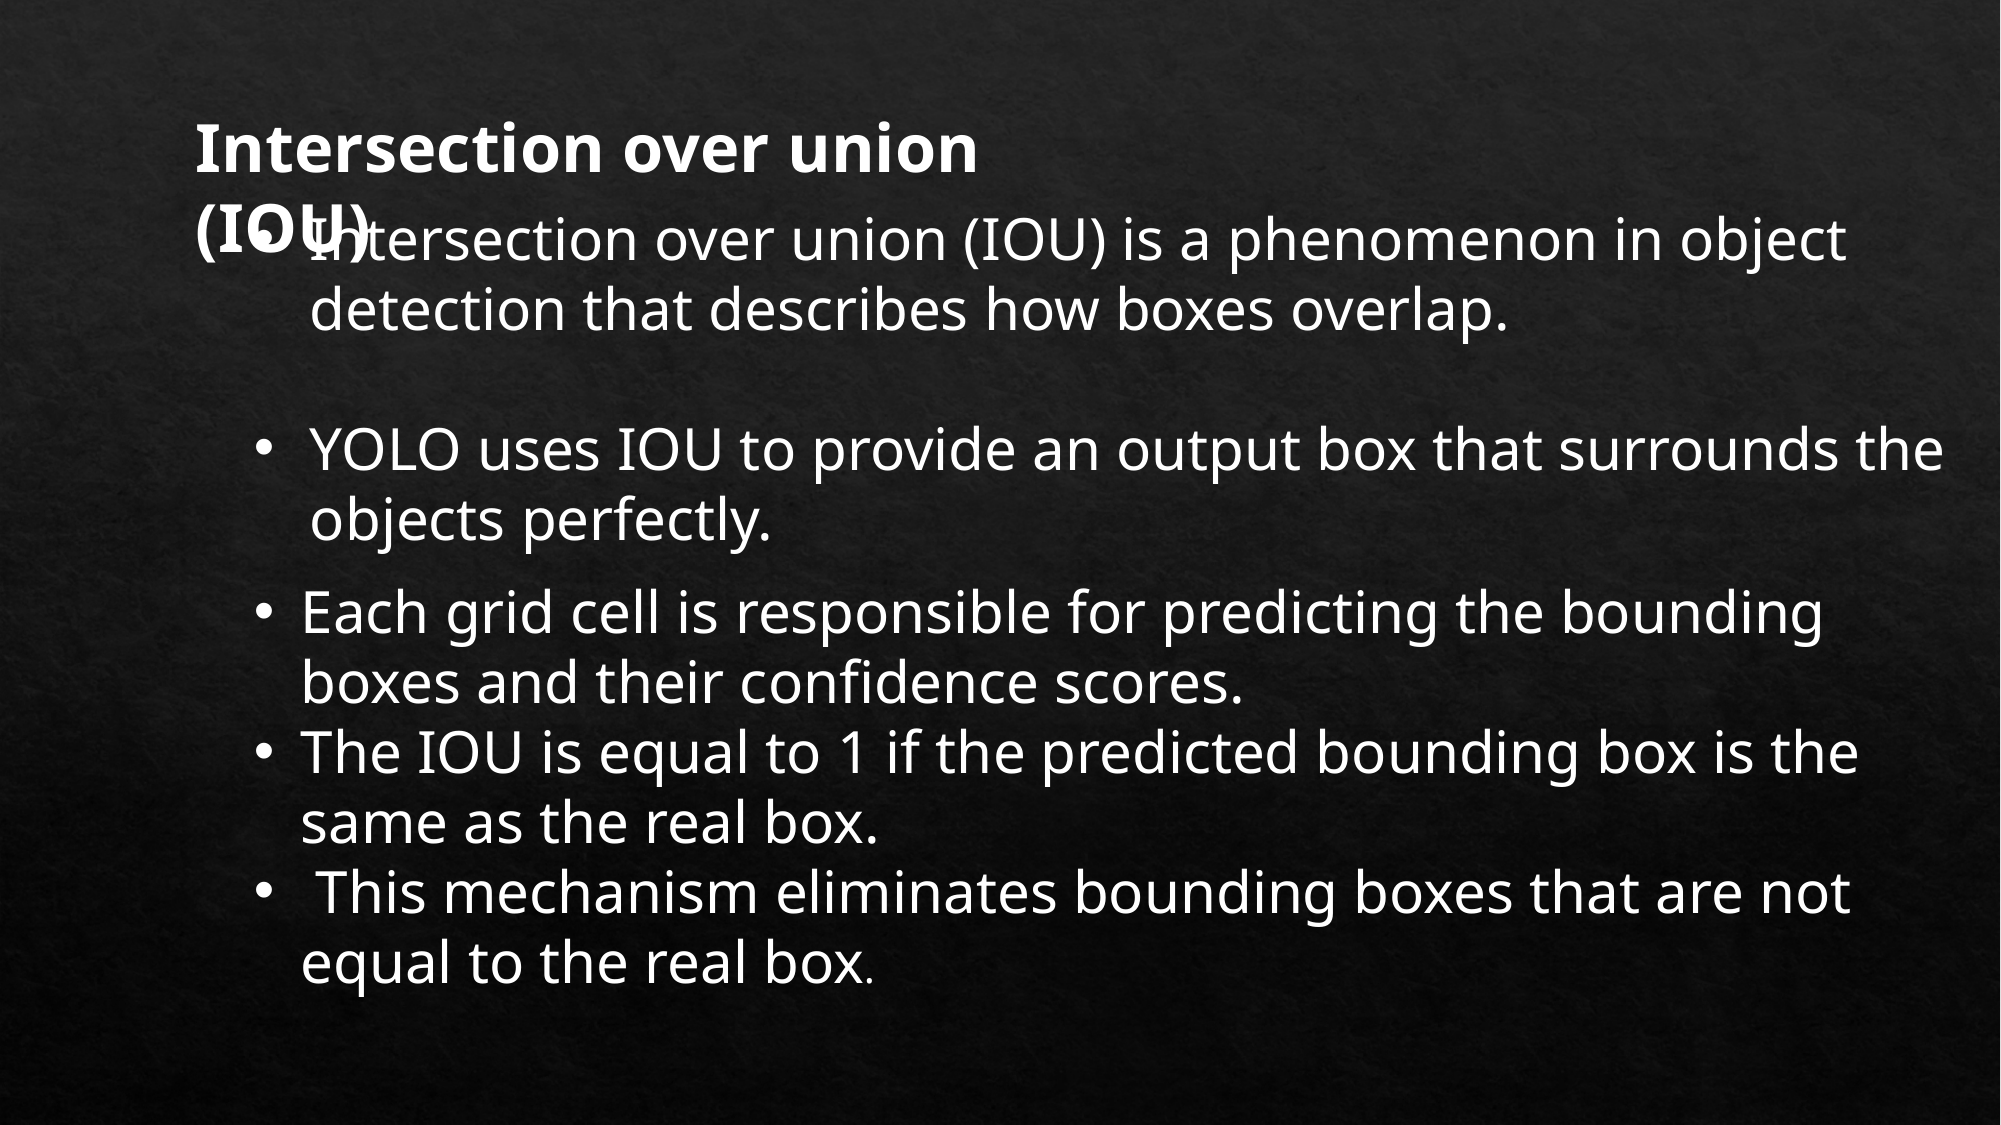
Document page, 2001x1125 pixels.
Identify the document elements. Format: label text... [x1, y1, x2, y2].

text_box Intersection over union (IOU) [181, 98, 1181, 274]
text_box Each grid cell is responsible for predicting the bounding boxes and their confidence scores. The IOU is equal to 1 if the predicted bounding box is the same as the real box. This mechanism eliminates bounding boxes that are not equal to the real box. [238, 567, 1967, 1048]
text_box Intersection over union (IOU) is a phenomenon in object detection that describes how boxes overlap. YOLO uses IOU to provide an output box that surrounds the objects perfectly. [238, 194, 1967, 560]
